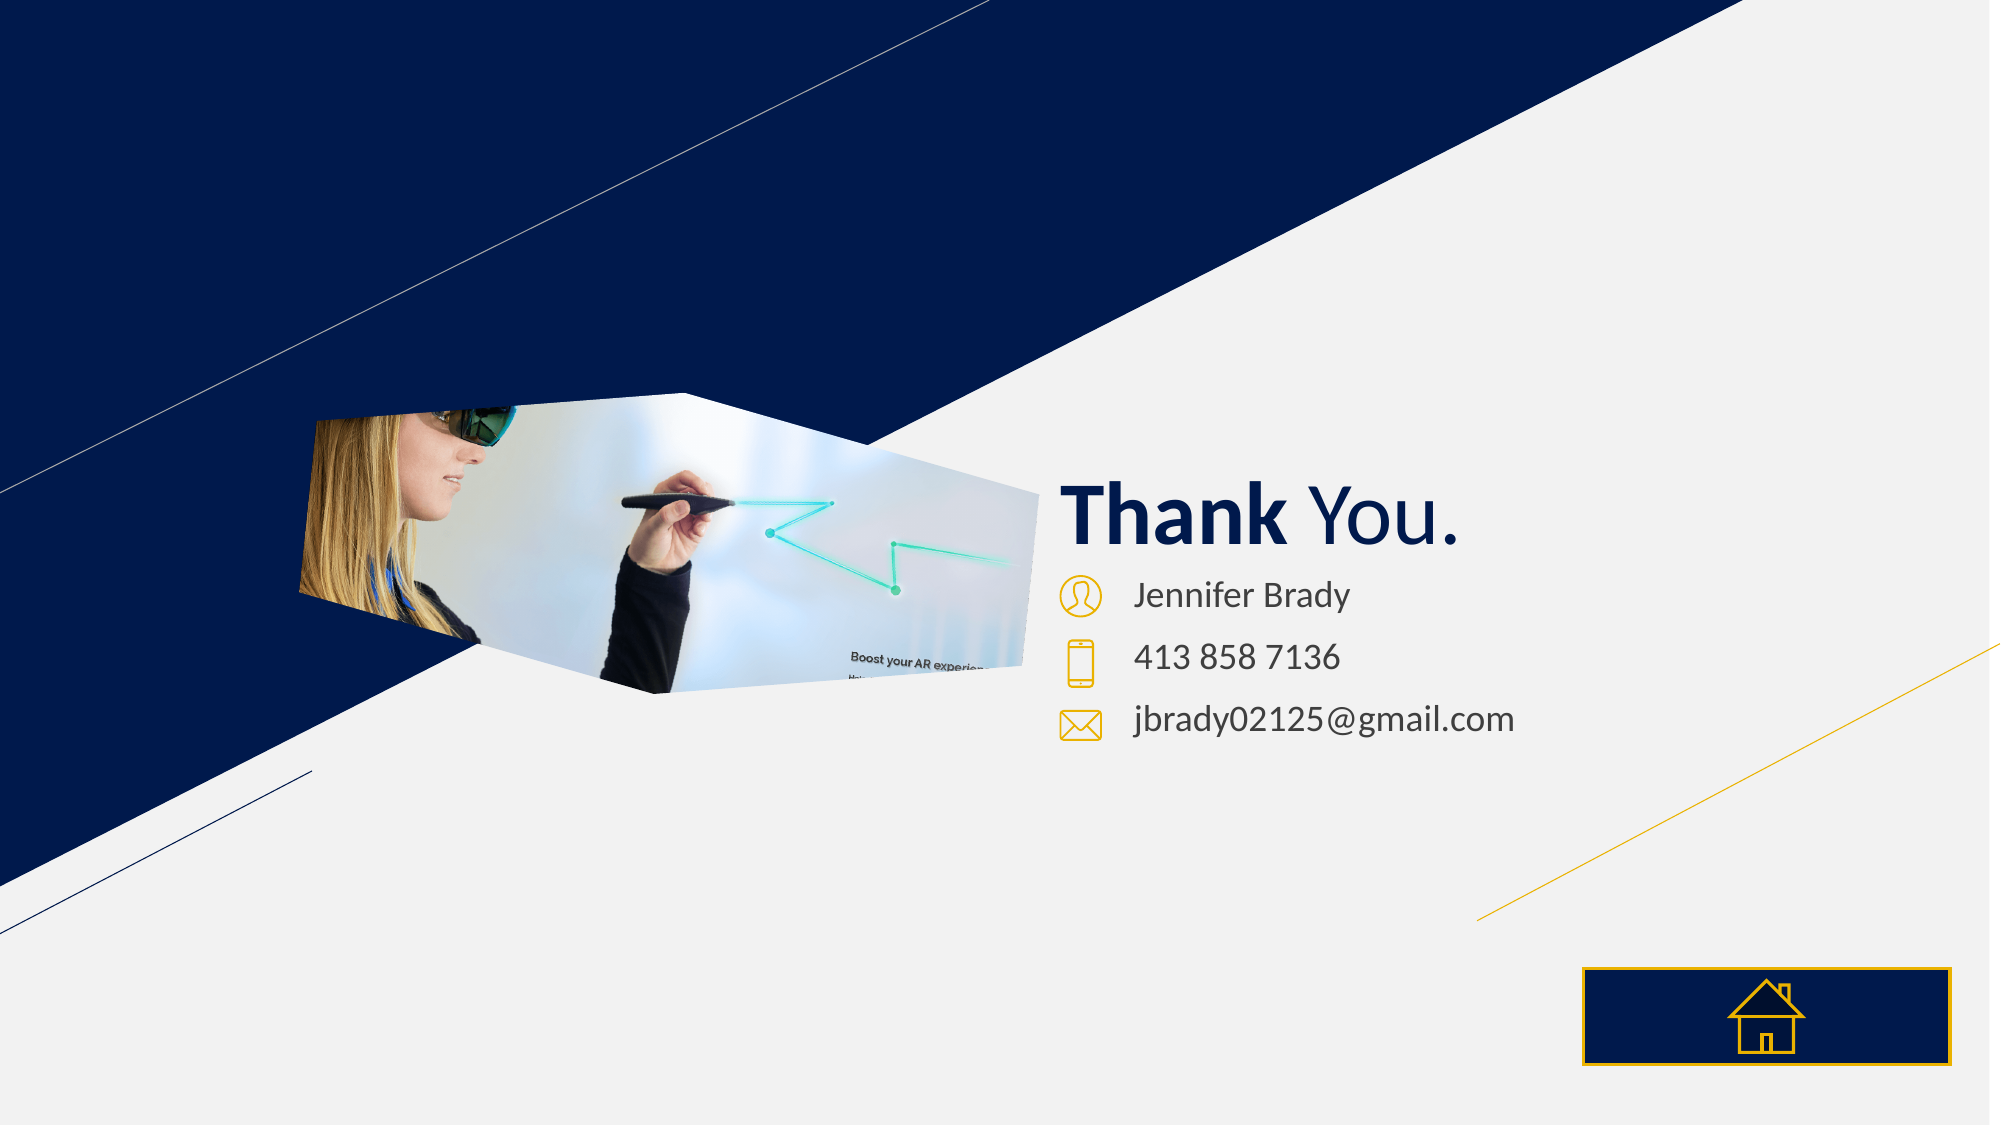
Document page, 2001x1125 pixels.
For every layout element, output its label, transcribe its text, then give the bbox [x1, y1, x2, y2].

picture [305, 391, 1033, 695]
list jbrady02125@gmail.com [1119, 691, 1685, 740]
list 413 858 7136 [1119, 629, 1685, 678]
text_box [1582, 967, 1952, 1066]
title Thank You. [1045, 298, 1842, 564]
list Jennifer Brady [1119, 567, 1685, 615]
